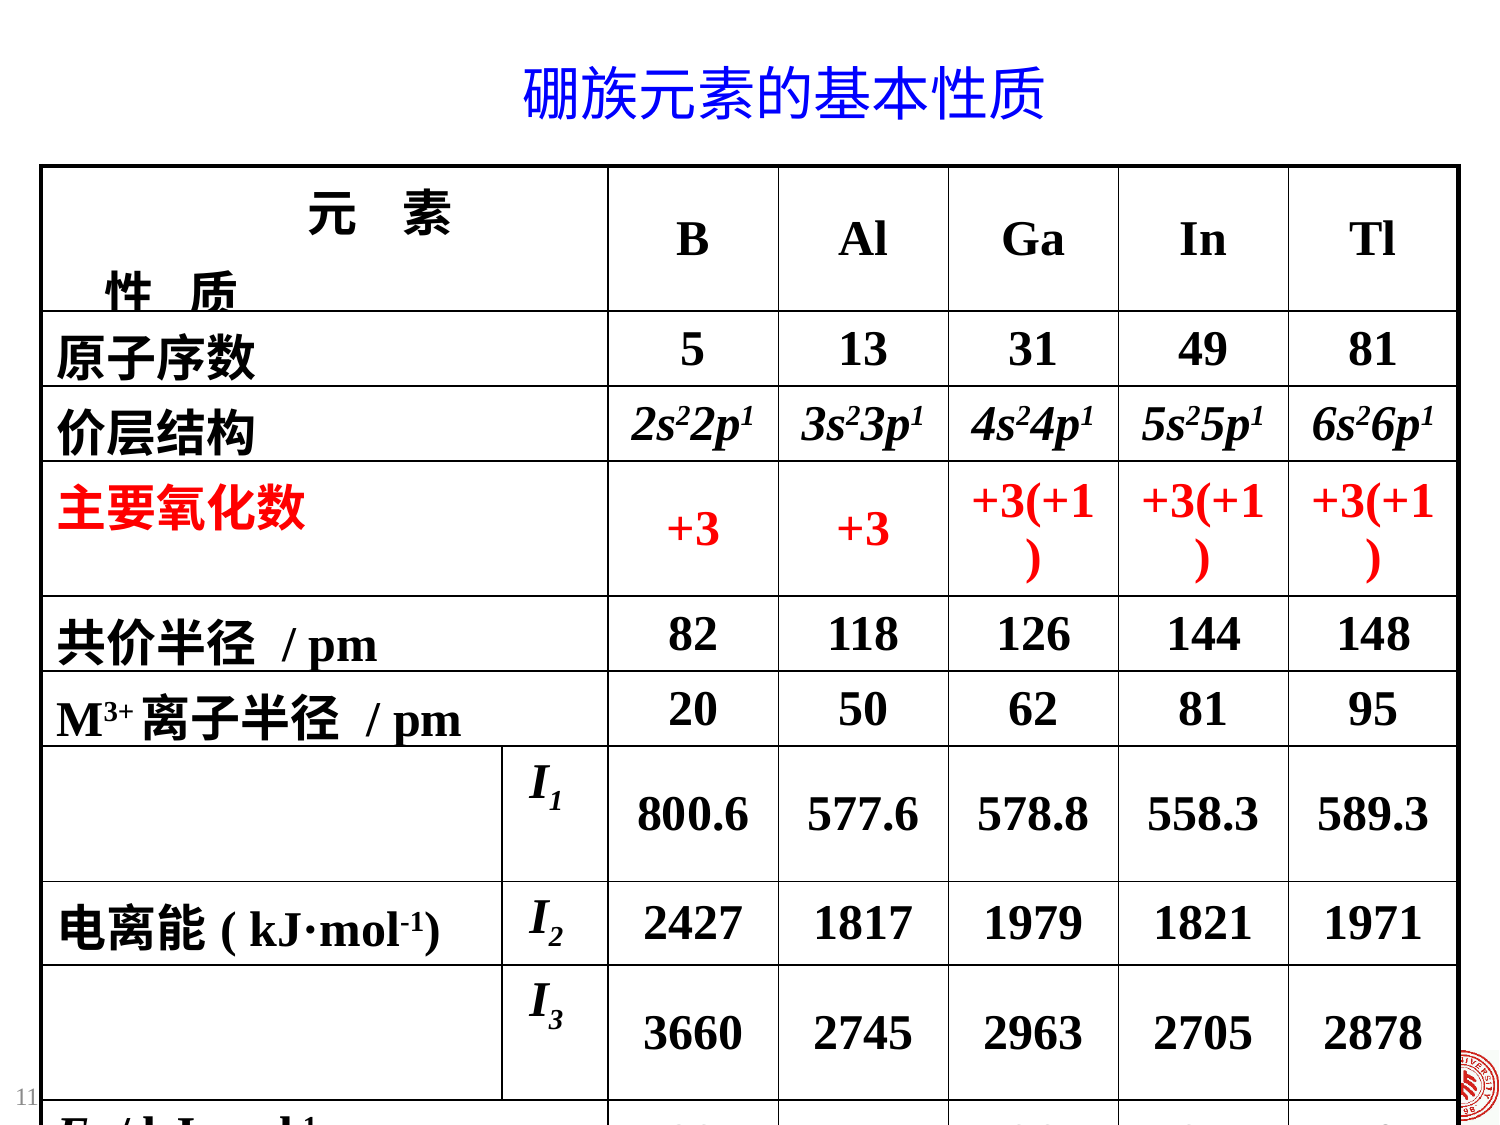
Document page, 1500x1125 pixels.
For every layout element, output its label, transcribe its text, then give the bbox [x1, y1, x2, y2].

text_box 硼族元素的基本性质 [507, 49, 1101, 135]
table_cell I1 [503, 747, 607, 881]
table_header In [1119, 168, 1288, 310]
table_cell +3(+1) [949, 462, 1118, 595]
table_cell 2s22p1 [609, 387, 778, 460]
table_cell 电离能( kJ·mol-1) [43, 882, 501, 964]
table_cell I2 [503, 882, 607, 964]
table_header Ga [949, 168, 1118, 310]
slide_number 11 [0, 1062, 39, 1125]
table_cell 578.8 [949, 747, 1118, 881]
table_cell +3 [609, 462, 778, 595]
table_cell 558.3 [1119, 747, 1288, 881]
table_cell 62 [949, 672, 1118, 745]
table_cell 589.3 [1289, 747, 1456, 881]
table_cell 13 [779, 312, 948, 385]
table_cell 主要氧化数 [43, 462, 607, 595]
table_cell 95 [1289, 672, 1456, 745]
table_cell 118 [779, 597, 948, 670]
table_cell +3 [779, 462, 948, 595]
table_cell 800.6 [609, 747, 778, 881]
table_cell 4s24p1 [949, 387, 1118, 460]
table_cell 148 [1289, 597, 1456, 670]
table_cell 2963 [949, 966, 1118, 1099]
table_header B [609, 168, 778, 310]
table_cell 2427 [609, 882, 778, 964]
table_header Al [779, 168, 948, 310]
table_cell 1821 [1119, 882, 1288, 964]
picture [1461, 1050, 1499, 1125]
table_cell E1 / kJ·mol-1 [43, 1101, 607, 1125]
table_cell 3s23p1 [779, 387, 948, 460]
table_cell 原子序数 [43, 312, 607, 385]
table_cell 81 [1119, 672, 1288, 745]
table_cell [43, 747, 501, 881]
table_cell 81 [1289, 312, 1456, 385]
table_cell 23 [609, 1101, 778, 1125]
table_cell 49 [1119, 312, 1288, 385]
table_header Tl [1289, 168, 1456, 310]
table_cell 50 [779, 672, 948, 745]
table_cell 50 [1289, 1101, 1456, 1125]
table_cell 1979 [949, 882, 1118, 964]
table_cell 2745 [779, 966, 948, 1099]
table_cell 1971 [1289, 882, 1456, 964]
table_cell +3(+1) [1119, 462, 1288, 595]
table_cell 5s25p1 [1119, 387, 1288, 460]
table_cell 44 [779, 1101, 948, 1125]
table_cell 36 [949, 1101, 1118, 1125]
table_cell 5 [609, 312, 778, 385]
table_cell 82 [609, 597, 778, 670]
table_cell +3(+1) [1289, 462, 1456, 595]
table_cell 144 [1119, 597, 1288, 670]
table_cell [43, 966, 501, 1099]
table_cell 577.6 [779, 747, 948, 881]
table_cell I3 [503, 966, 607, 1099]
table_cell 34 [1119, 1101, 1288, 1125]
table_cell 共价半径 / pm [43, 597, 607, 670]
table_cell 2878 [1289, 966, 1456, 1099]
table_cell 126 [949, 597, 1118, 670]
table_cell 1817 [779, 882, 948, 964]
table_cell 31 [949, 312, 1118, 385]
table_cell M3+离子半径 / pm [43, 672, 607, 745]
table_cell 价层结构 [43, 387, 607, 460]
table_cell 6s26p1 [1289, 387, 1456, 460]
table_header 元 素 性 质 [43, 168, 607, 310]
table_cell 2705 [1119, 966, 1288, 1099]
table_cell 20 [609, 672, 778, 745]
table_cell 3660 [609, 966, 778, 1099]
